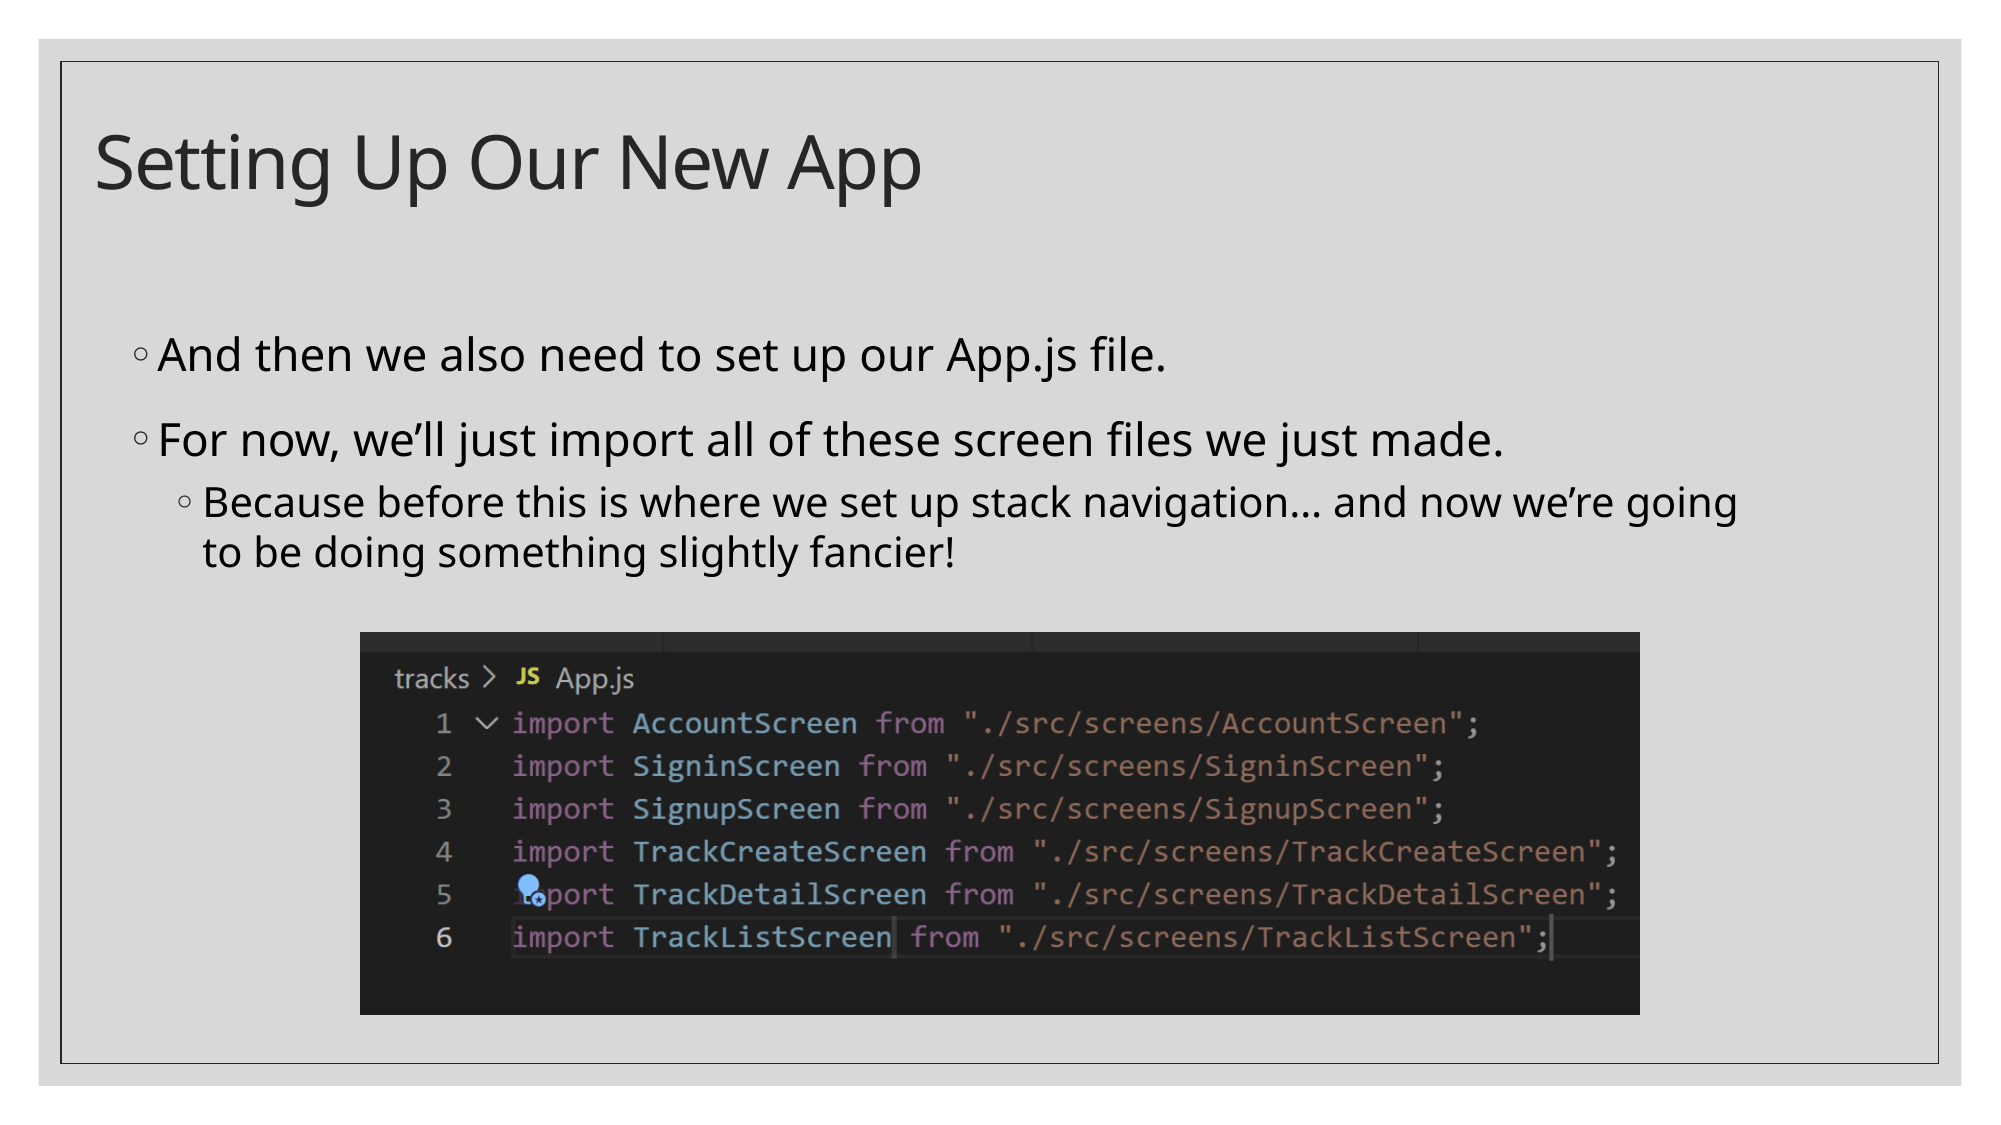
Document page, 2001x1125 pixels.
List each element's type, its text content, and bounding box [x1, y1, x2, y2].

list And then we also need to set up our App.js file. For now, we’ll just import all of these screen files we just made. Because before this is where we set up stack navigation… and now we’re going to be doing something slightly fancier! [112, 307, 1794, 1053]
picture [360, 632, 1640, 1015]
title Setting Up Our New App [79, 52, 1730, 278]
